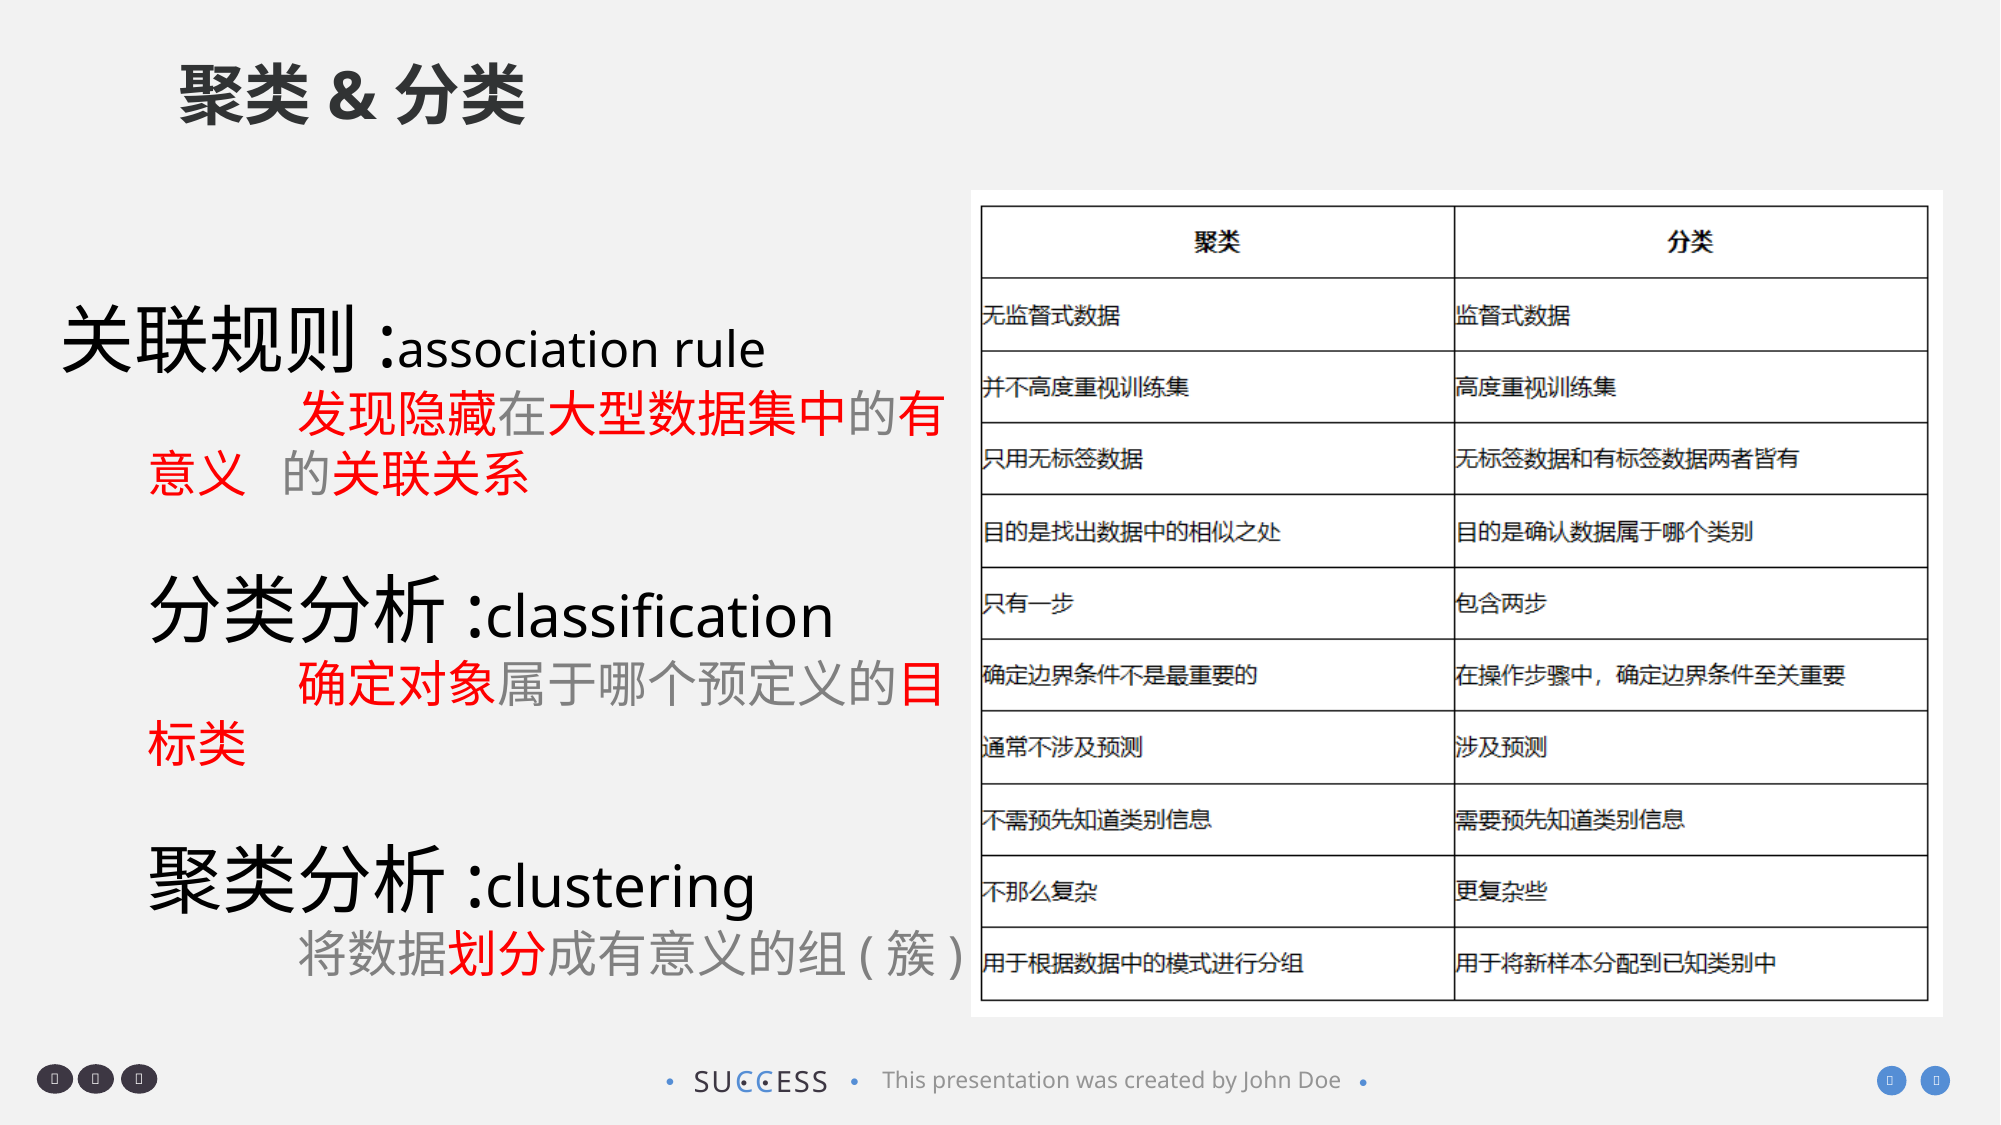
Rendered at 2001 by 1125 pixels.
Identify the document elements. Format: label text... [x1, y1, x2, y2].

text_box 关联规则:association rule 发现隐藏在大型数据集中的有意义 的关联关系 分类分析:classification 确定对象属于哪个预定义的目标类 聚类分析:clustering 将数据划分成有意义的组(簇) [44, 284, 966, 990]
text_box 聚类&分类 [163, 45, 1305, 141]
picture [971, 190, 1943, 1018]
